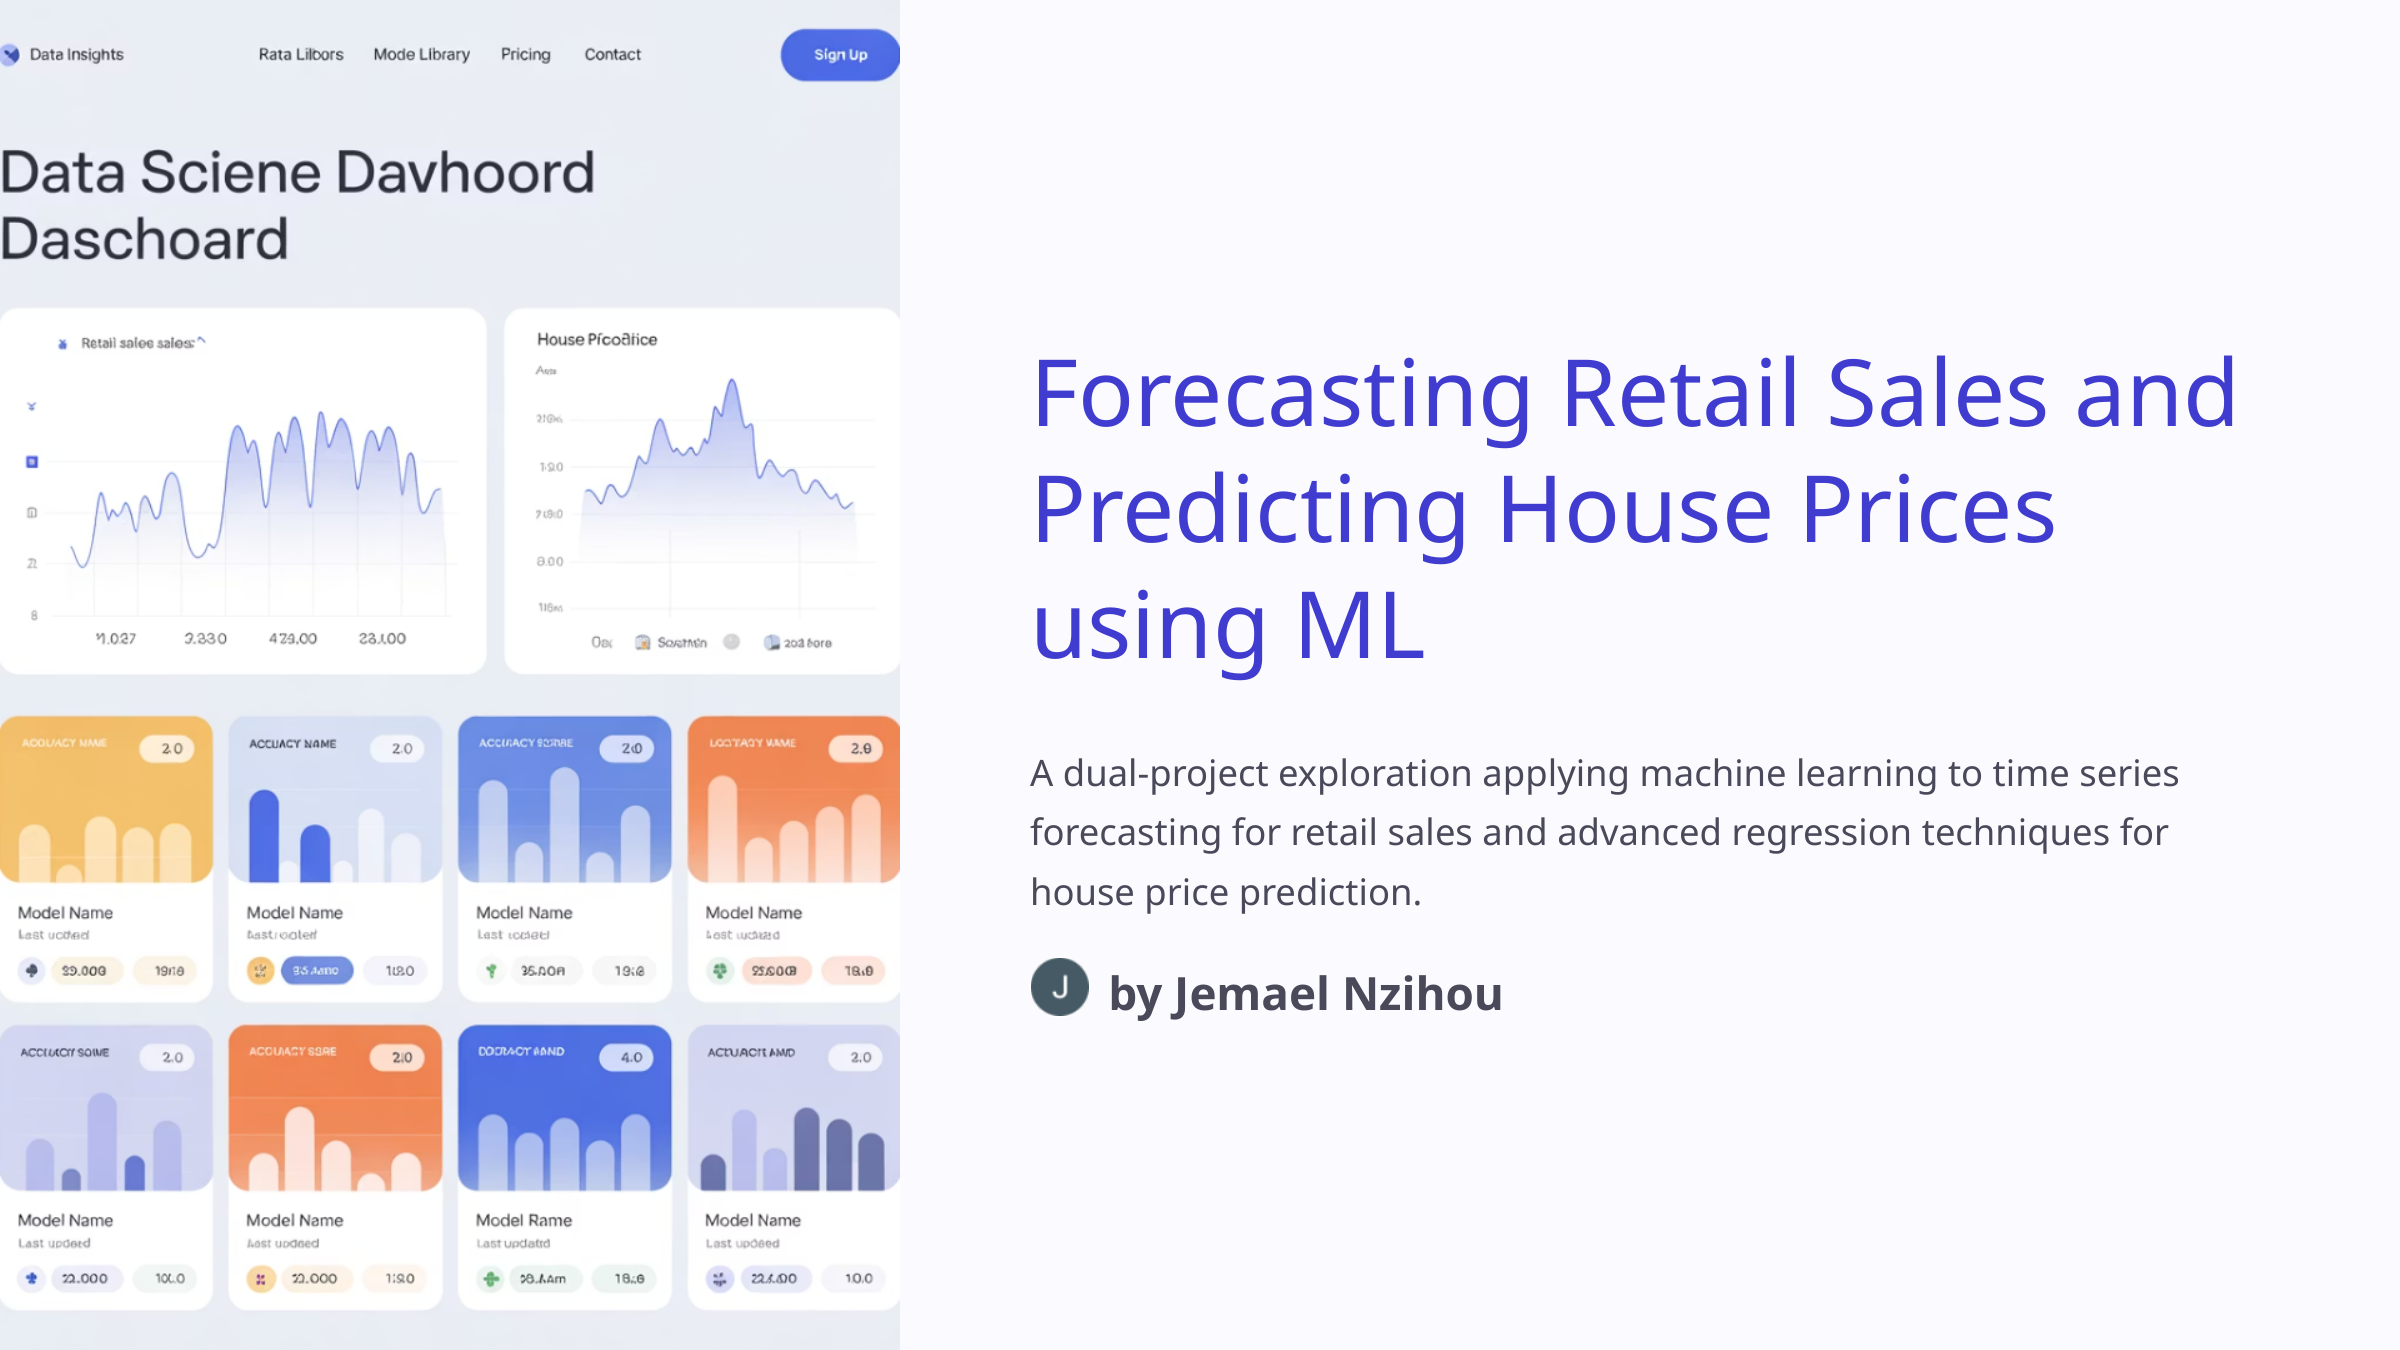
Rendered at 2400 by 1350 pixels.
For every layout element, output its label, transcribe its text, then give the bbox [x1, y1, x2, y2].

picture [0, 0, 900, 1350]
text_box by Jemael Nzihou [1108, 954, 1511, 1020]
text_box Forecasting Retail Sales and Predicting House Prices using ML [1030, 329, 2270, 679]
picture [1031, 958, 1089, 1016]
text_box A dual-project exploration applying machine learning to time series forecasting for retail sales and advanced regression techniques for house price prediction. [1030, 734, 2270, 913]
